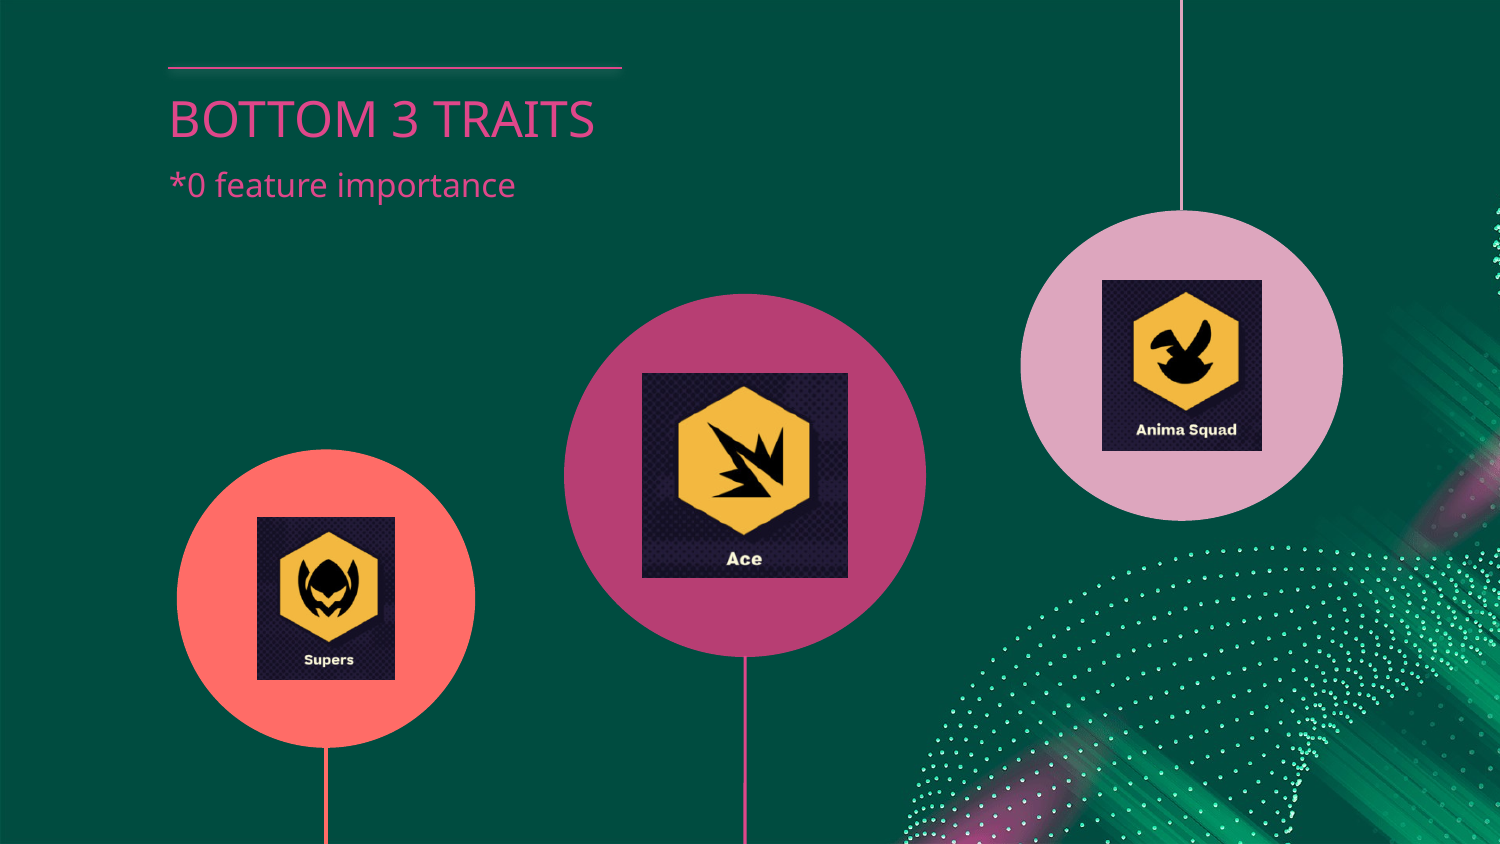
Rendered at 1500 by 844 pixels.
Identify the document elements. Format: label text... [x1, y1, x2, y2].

text_box [564, 293, 927, 658]
picture [642, 373, 848, 578]
picture [1101, 280, 1262, 451]
text_box [1020, 210, 1344, 521]
picture [0, 0, 1500, 844]
title BOTTOM 3 TRAITS *0 feature importance [153, 72, 914, 228]
picture [257, 517, 395, 680]
text_box [176, 449, 476, 748]
